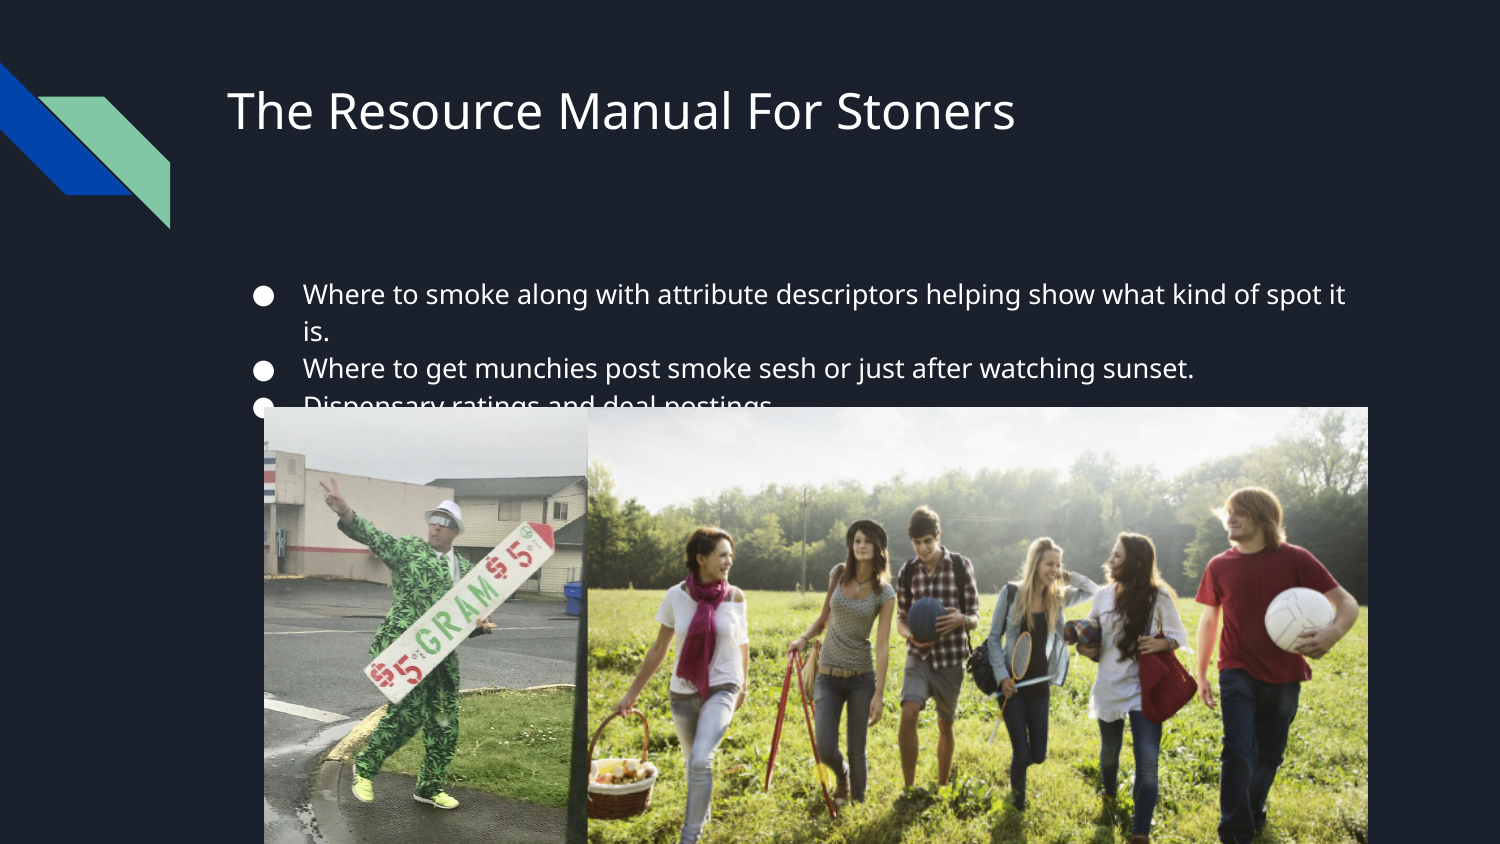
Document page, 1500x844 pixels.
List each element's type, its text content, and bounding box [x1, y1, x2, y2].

list Where to smoke along with attribute descriptors helping show what kind of spot it is. Where to get munchies post smoke sesh or just after watching sunset. Dispensary ratings and deal postings. [212, 257, 1368, 735]
picture [263, 407, 1368, 844]
title The Resource Manual For Stoners [212, 64, 1368, 215]
